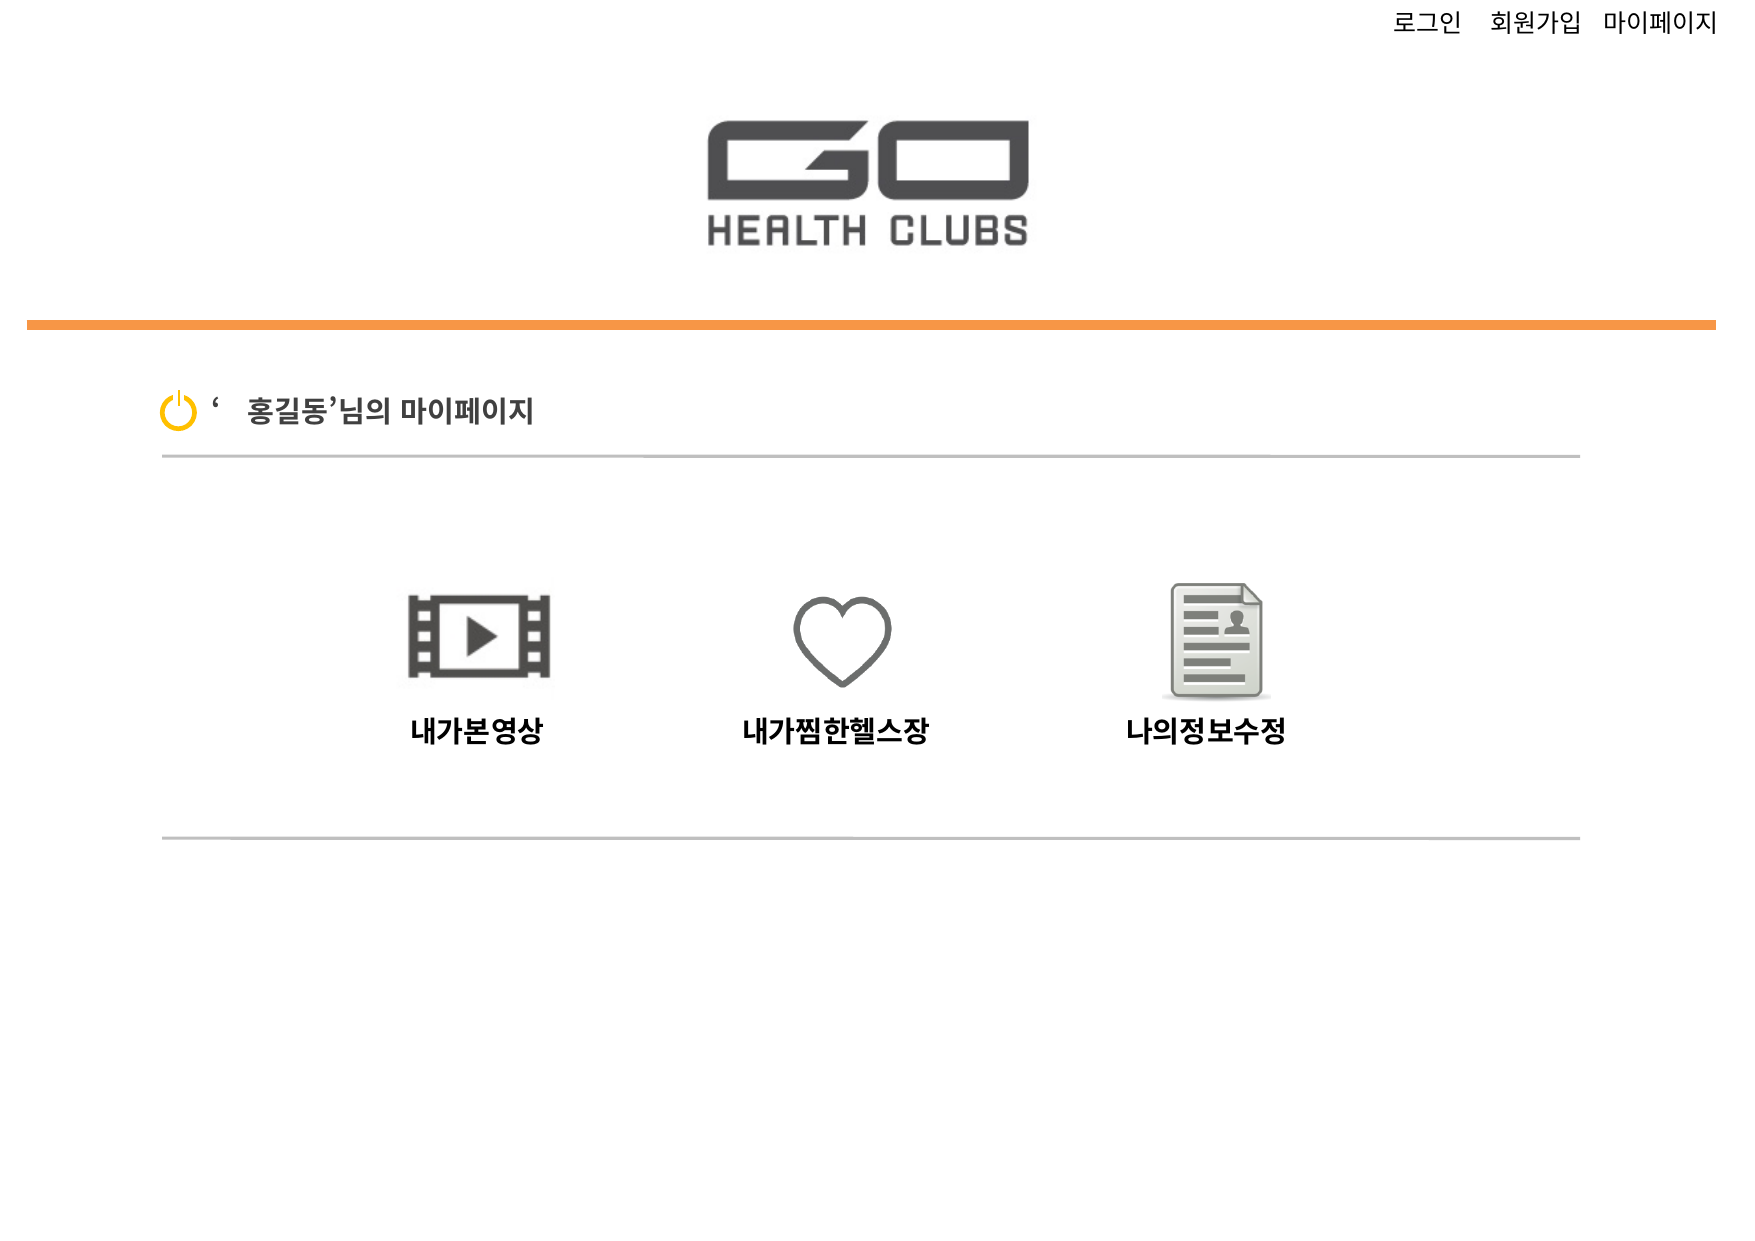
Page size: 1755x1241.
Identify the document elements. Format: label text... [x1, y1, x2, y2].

picture [689, 104, 1043, 263]
text_box 내가찜한헬스장 [727, 705, 947, 756]
picture [388, 577, 555, 700]
text_box 로그인 회원가입 마이페이지 [1378, 0, 1734, 45]
text_box 나의정보수정 [1111, 705, 1303, 756]
picture [782, 585, 896, 693]
text_box 내가본영상 [395, 705, 560, 756]
picture [1161, 572, 1271, 705]
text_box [161, 385, 550, 437]
